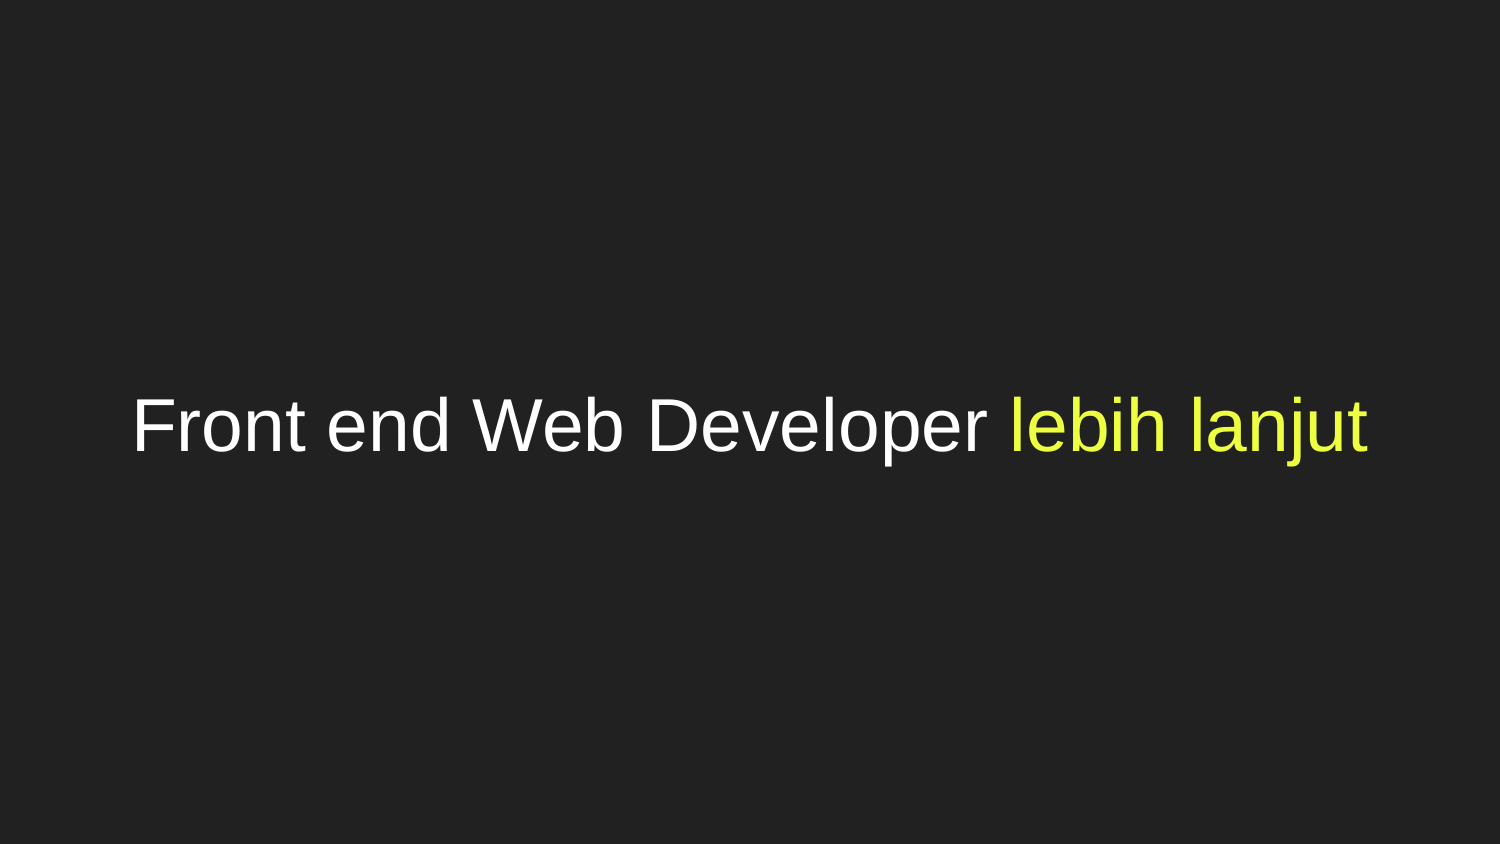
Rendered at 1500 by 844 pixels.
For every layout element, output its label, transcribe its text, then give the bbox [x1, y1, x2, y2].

title Front end Web Developer lebih lanjut [51, 352, 1449, 491]
